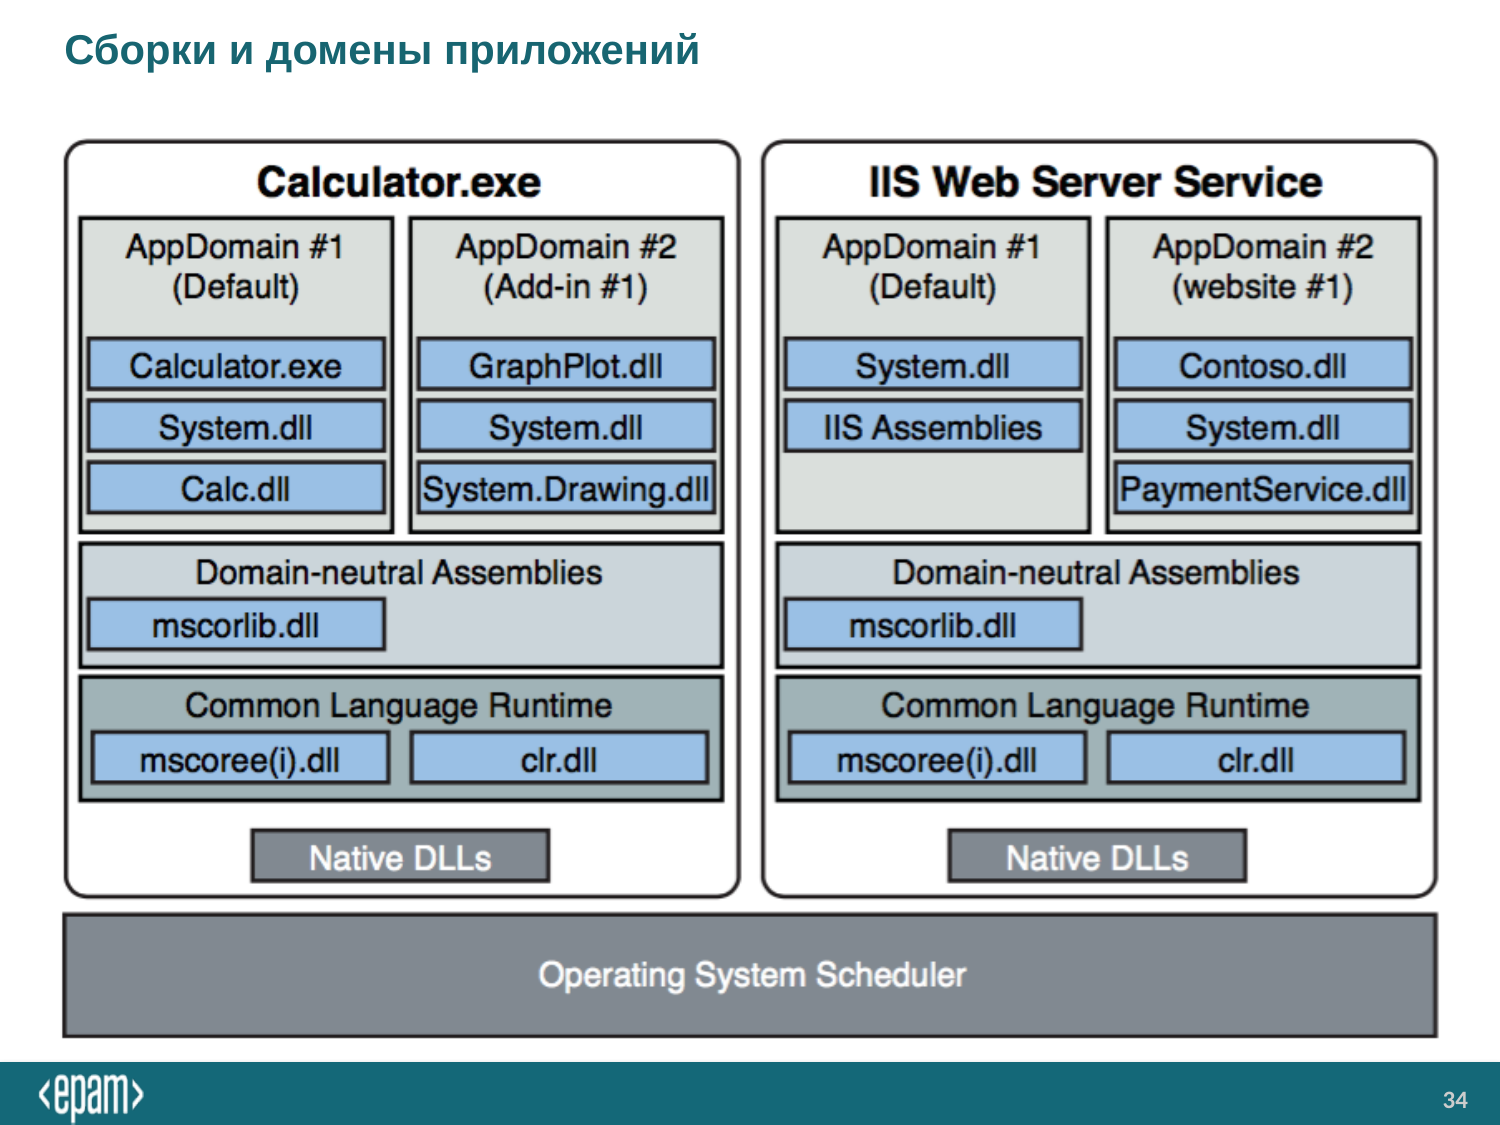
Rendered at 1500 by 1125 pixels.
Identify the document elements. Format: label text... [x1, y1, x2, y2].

picture [45, 124, 1454, 1055]
title Сборки и домены приложений [0, 0, 1500, 95]
picture [38, 1074, 144, 1125]
